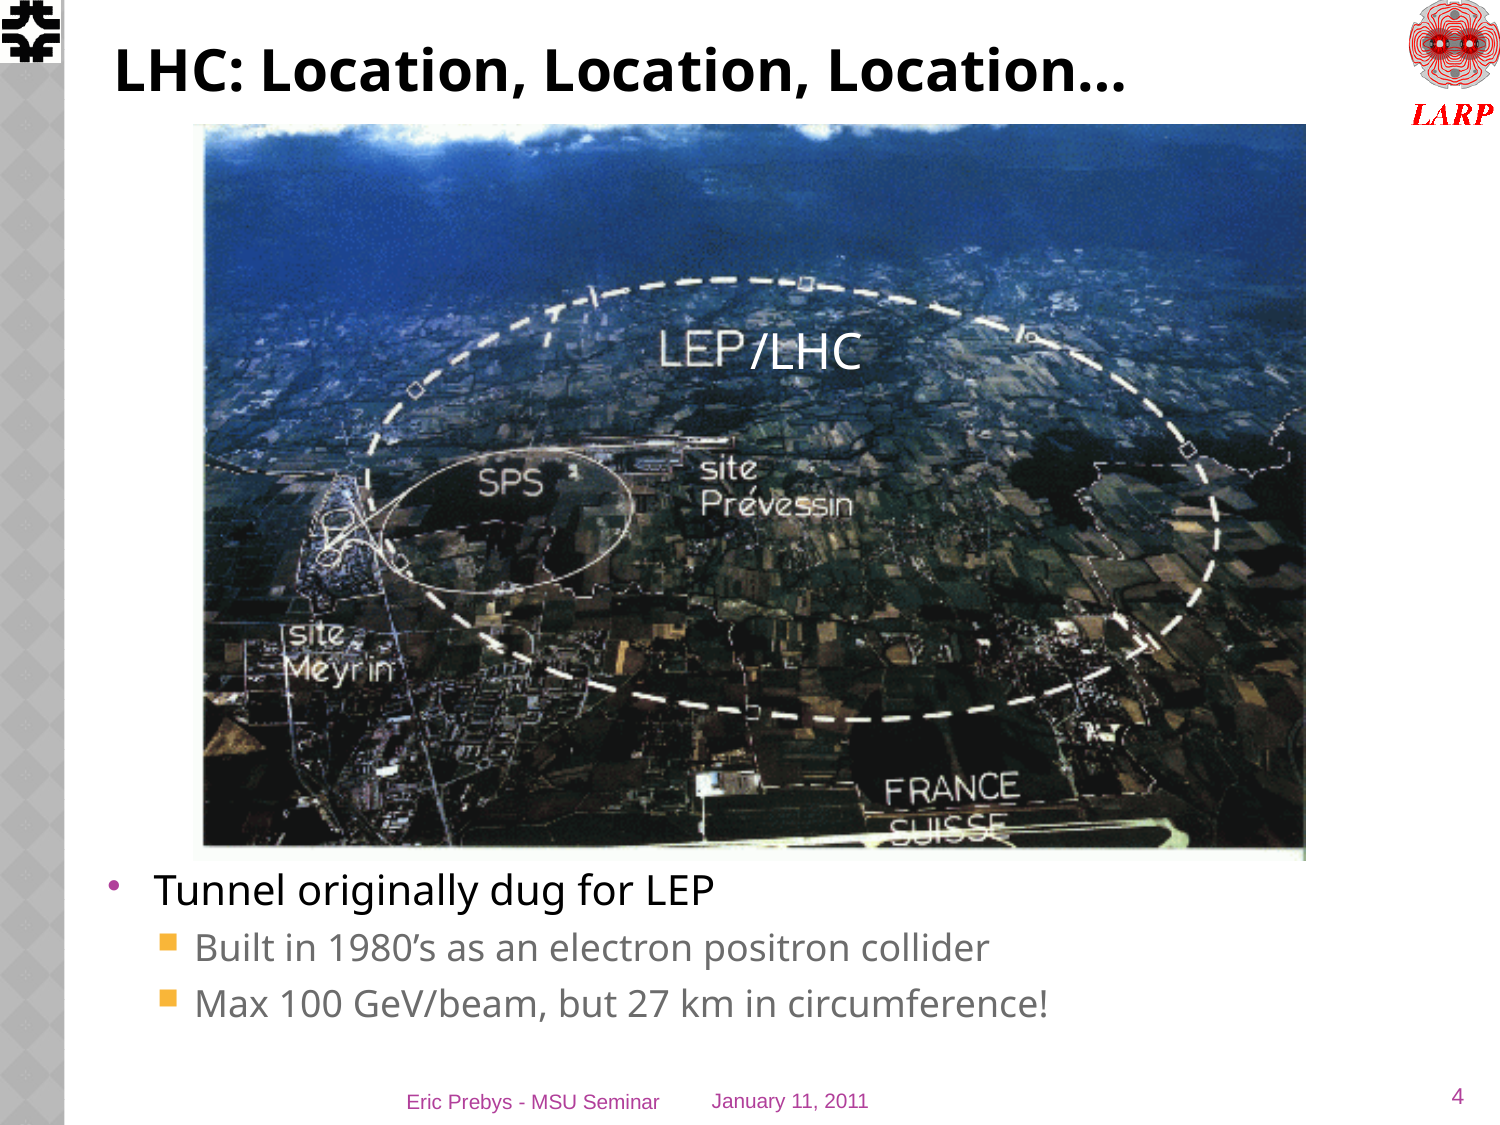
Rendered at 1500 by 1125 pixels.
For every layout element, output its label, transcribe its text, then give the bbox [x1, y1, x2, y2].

footer Eric Prebys - MSU Seminar [75, 1075, 675, 1114]
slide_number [696, 1075, 1025, 1114]
list Tunnel originally dug for LEP Built in 1980’s as an electron positron collider Max 100 GeV/beam, but 27 km in circumference! [93, 855, 1500, 1063]
table_cell Gauss [0, 0, 65, 1125]
picture [1406, 0, 1500, 125]
title LHC: Location, Location, Location… [106, 31, 1462, 104]
slide_number 4 [1367, 1071, 1465, 1110]
picture [193, 124, 1307, 862]
picture [0, 0, 61, 63]
